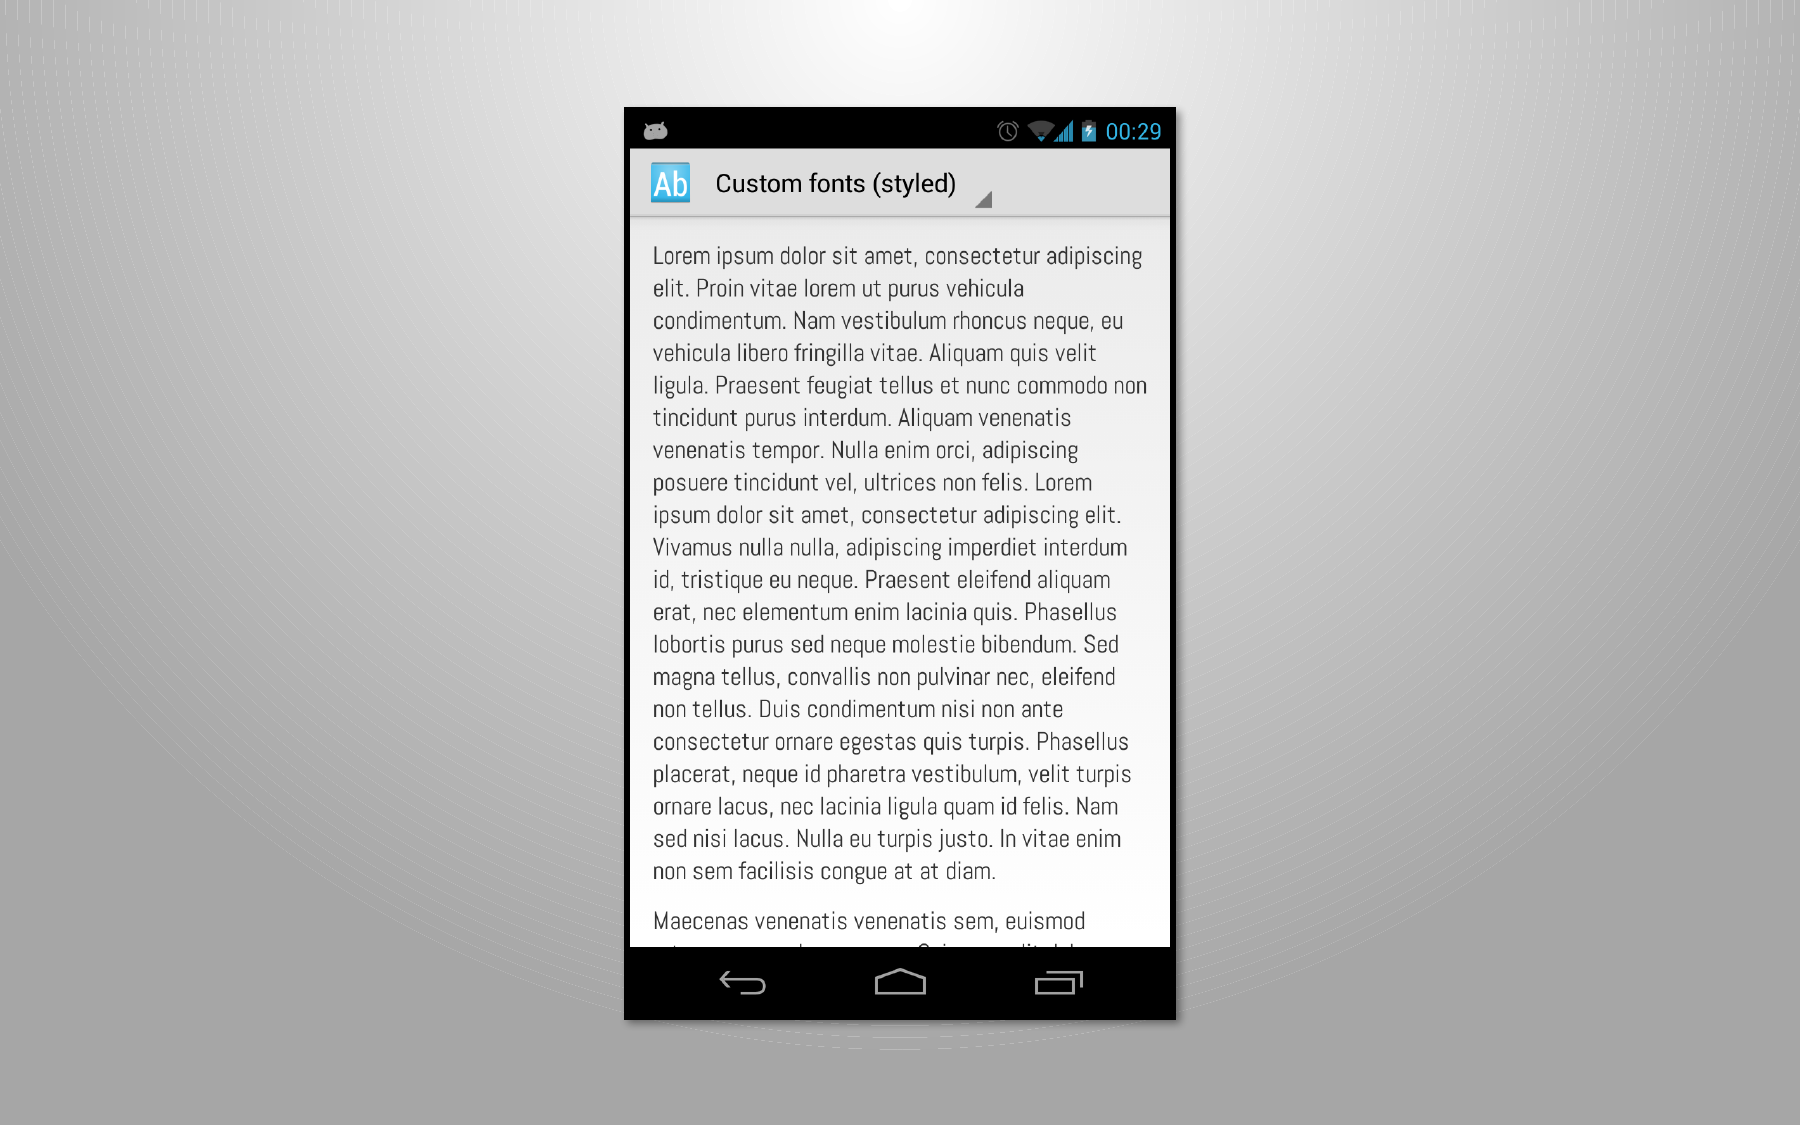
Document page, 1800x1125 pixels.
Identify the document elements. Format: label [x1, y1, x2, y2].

list [629, 113, 1171, 1014]
